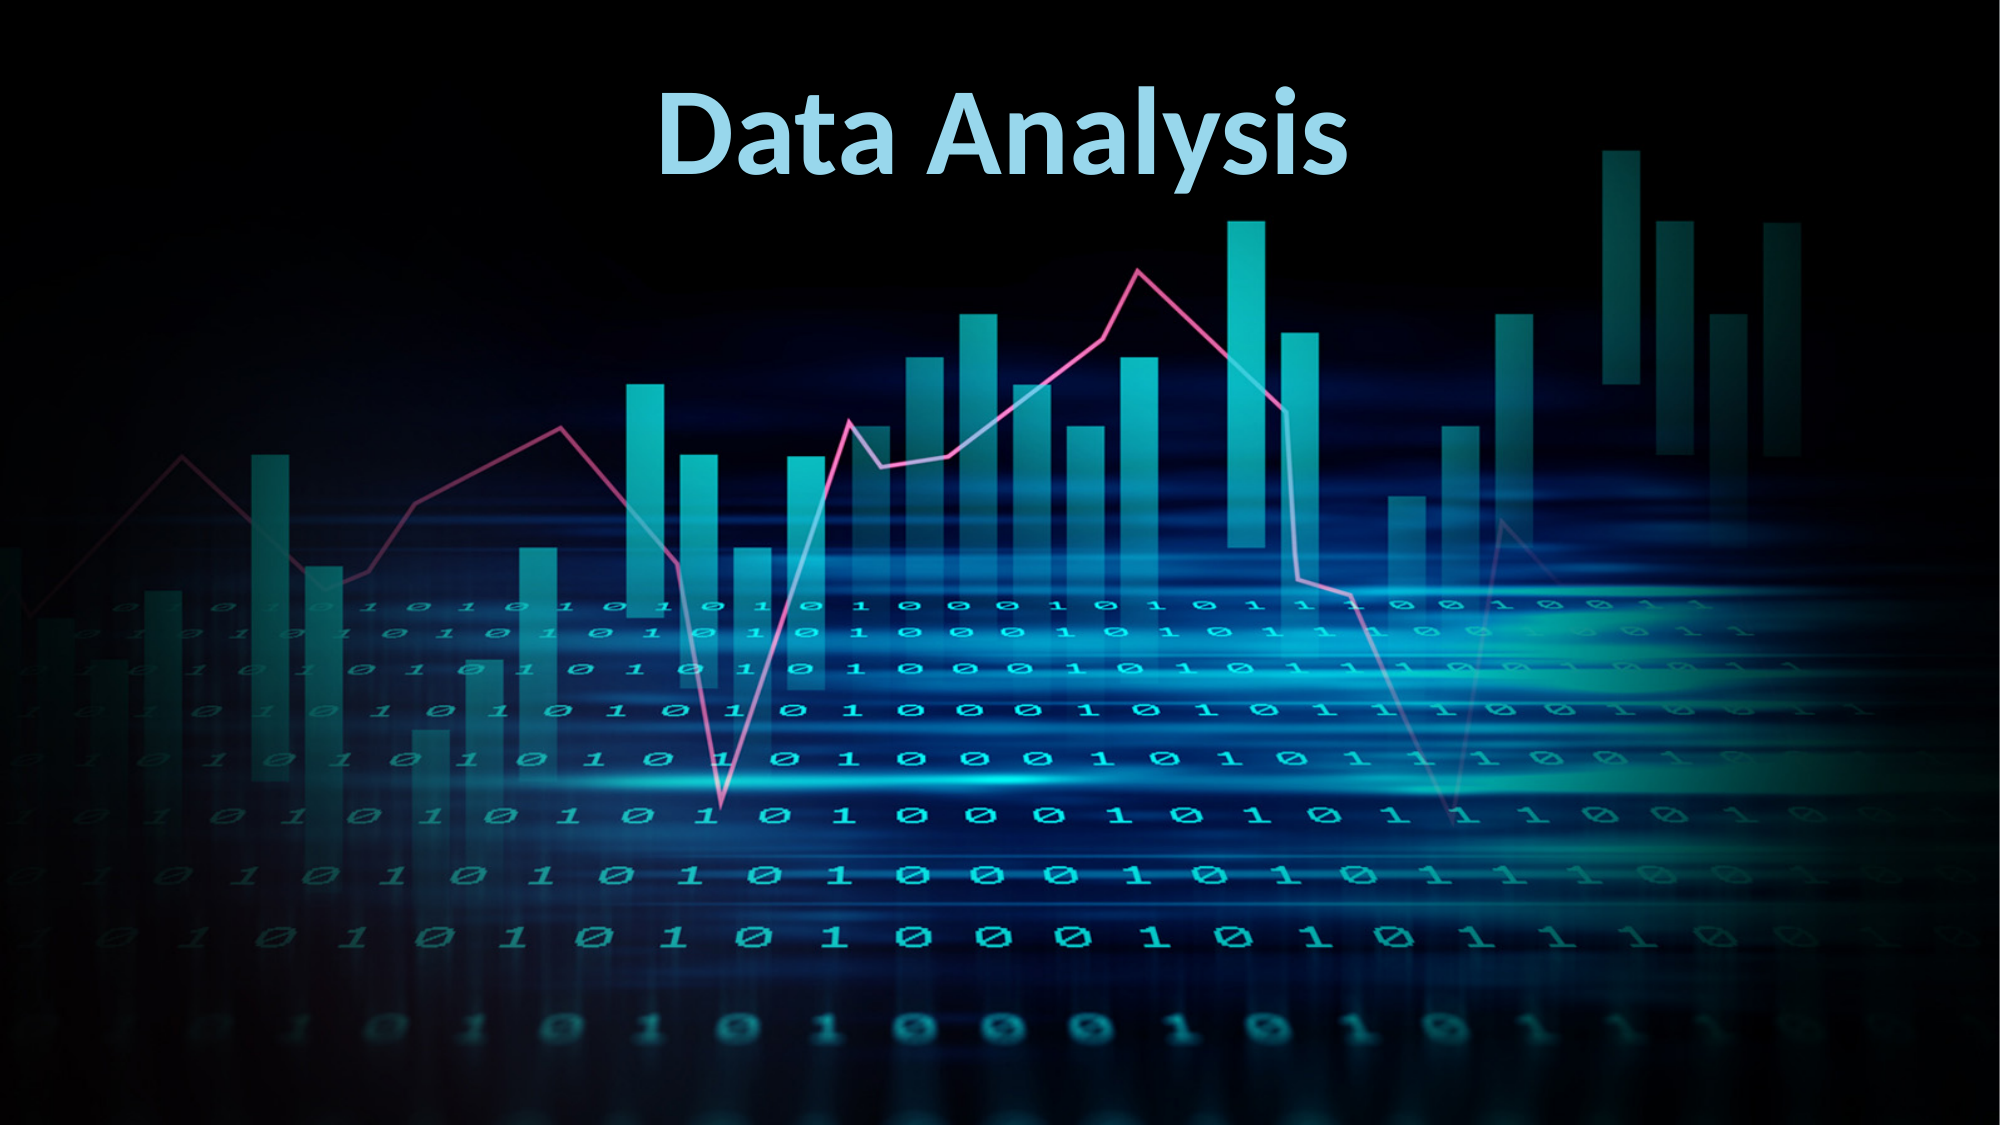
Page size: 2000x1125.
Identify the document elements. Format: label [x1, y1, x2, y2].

list [0, 0, 2000, 1125]
